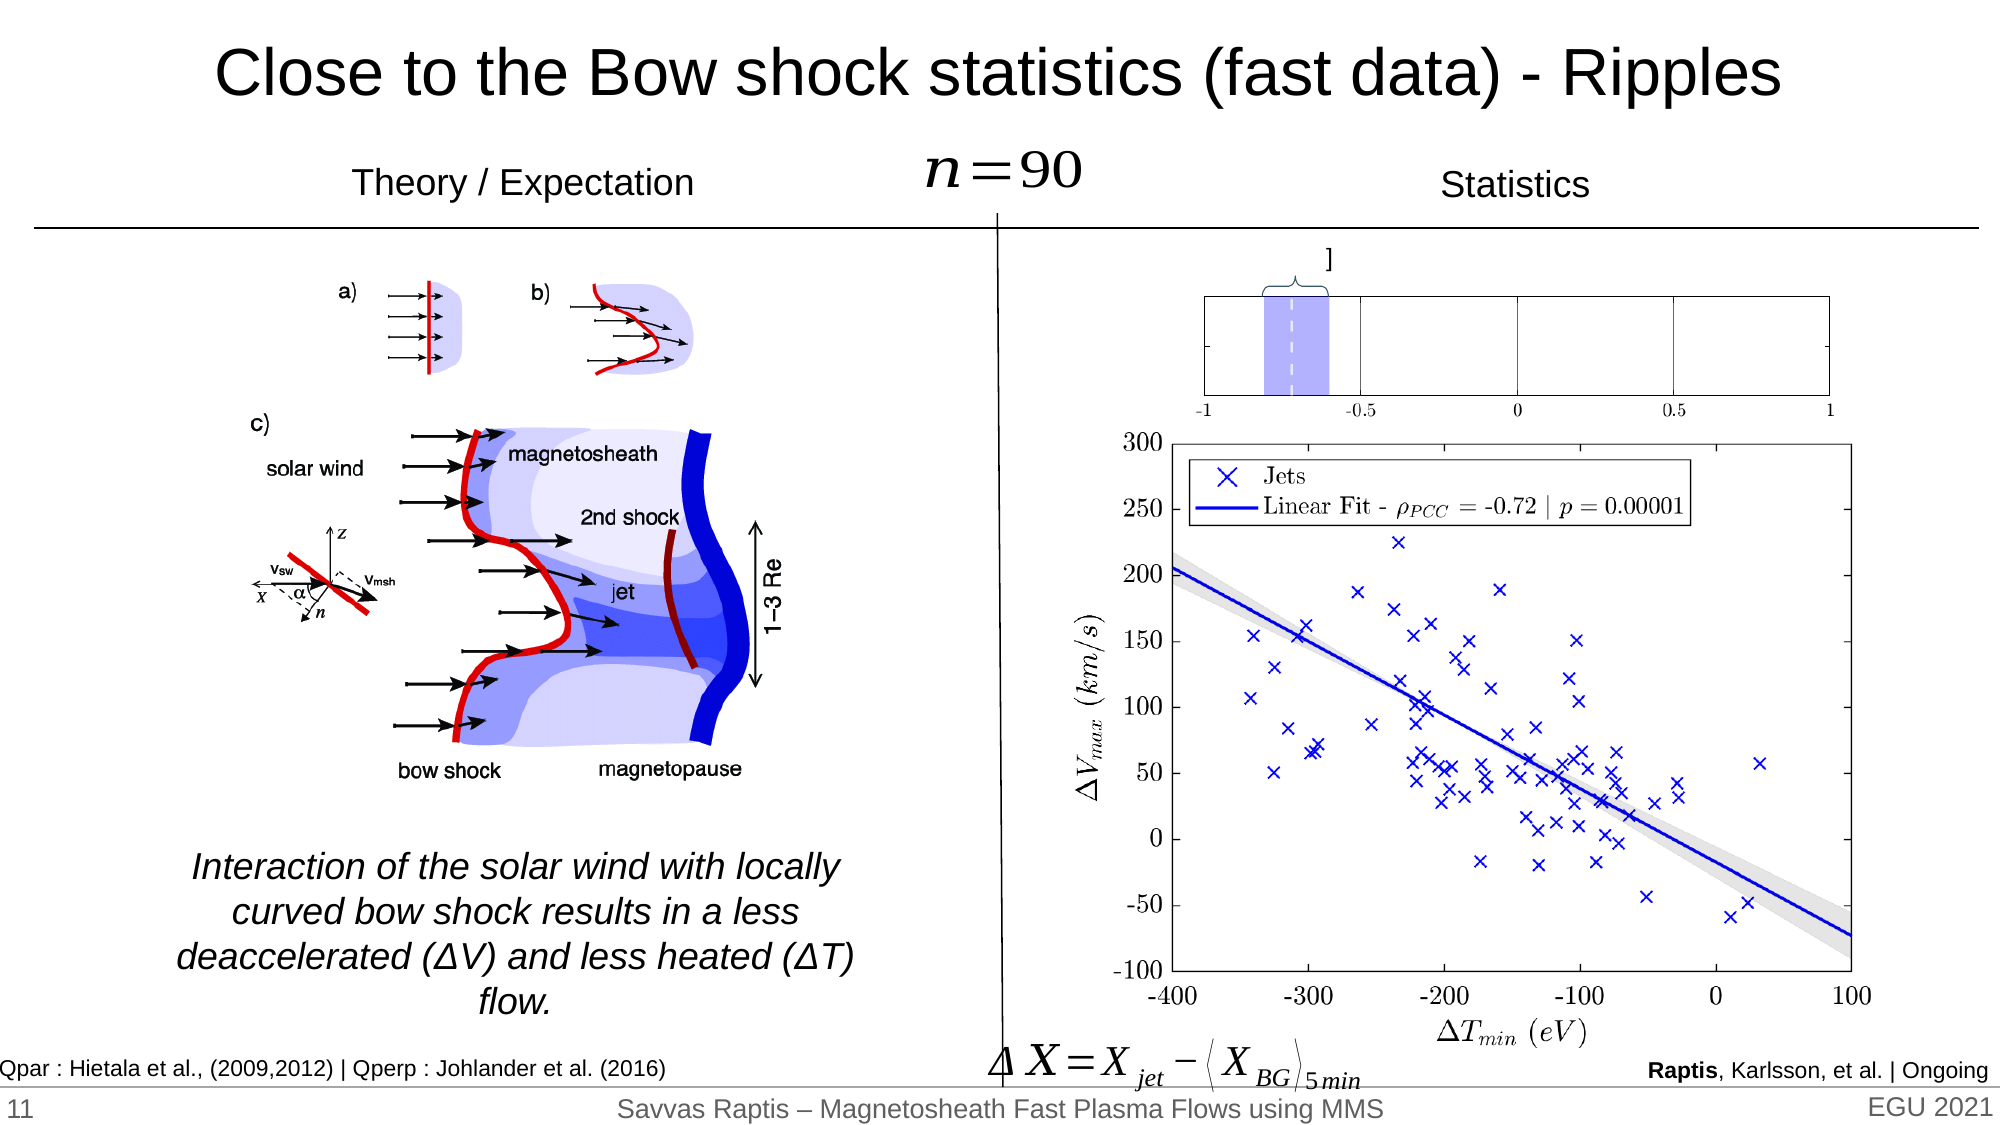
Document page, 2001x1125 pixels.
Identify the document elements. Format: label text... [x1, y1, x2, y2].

text_box Qpar : Hietala et al., (2009,2012) | Qperp : Johlander et al. (2016) [0, 1046, 683, 1089]
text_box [997, 228, 1003, 1088]
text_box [997, 213, 1003, 227]
picture [246, 275, 786, 783]
text_box Statistics [1425, 152, 1606, 213]
picture [1074, 432, 1871, 1048]
text_box Interaction of the solar wind with locally curved bow shock results in a less deaccelerated (ΔV) and less heated (ΔT) flow. [146, 834, 886, 1030]
text_box [1267, 275, 1323, 286]
text_box Theory / Expectation [336, 150, 710, 211]
picture [1099, 286, 1907, 422]
text_box Raptis, Karlsson, et al. | Ongoing [1632, 1048, 2000, 1091]
title Close to the Bow shock statistics (fast data) - Ripples [94, 7, 1906, 130]
